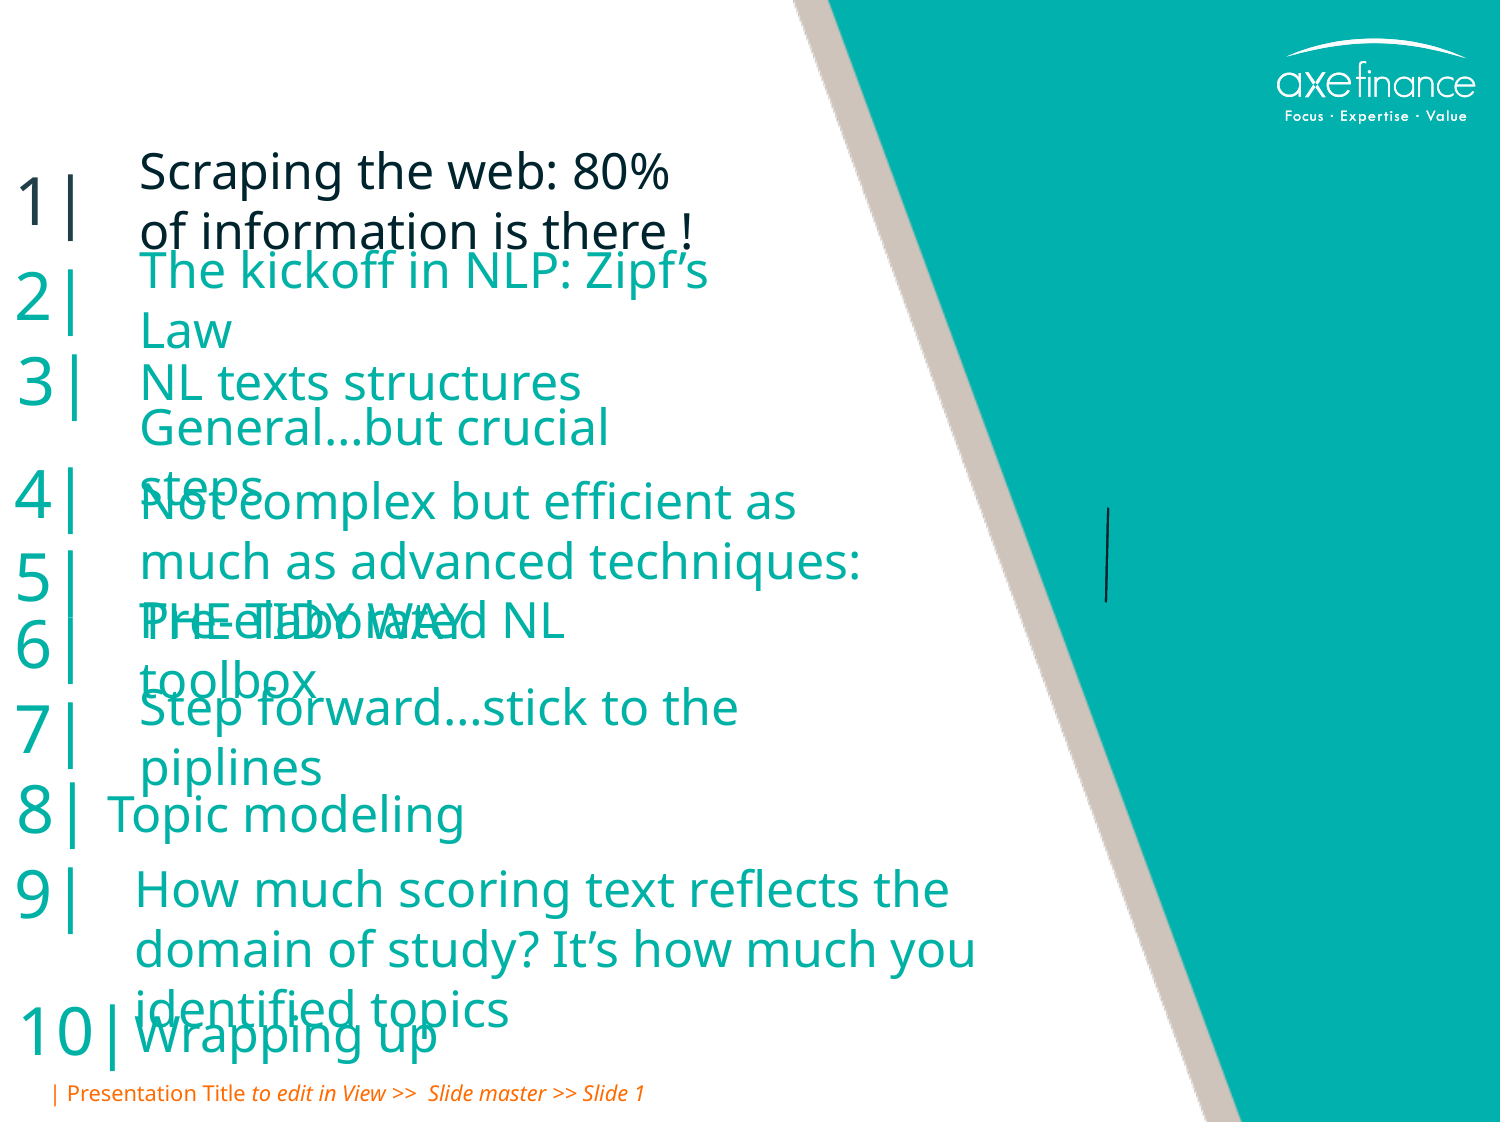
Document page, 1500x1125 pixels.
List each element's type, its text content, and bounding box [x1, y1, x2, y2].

picture [1261, 23, 1491, 142]
list 5| [0, 527, 111, 594]
list Scraping the web: 80% of information is there ! [125, 160, 742, 239]
list 2| [0, 246, 111, 331]
list Not complex but efficient as much as advanced techniques: THE TIDY WAY [125, 520, 951, 599]
list Wrapping up [120, 995, 881, 1093]
list 10| [3, 981, 180, 1067]
list 4| [0, 444, 111, 527]
list 3| [3, 331, 114, 417]
list Pre-elaborated NL toolbox [125, 609, 742, 688]
list Step forward…stick to the piplines [125, 695, 925, 775]
text_box Topic modeling [111, 774, 481, 850]
list NL texts structures [125, 341, 742, 416]
list General…but crucial steps [125, 416, 742, 495]
list 1| [0, 151, 111, 237]
text_box How much scoring text reflects the domain of study? It’s how much you identified topics [120, 849, 1140, 1045]
list 6| [0, 594, 111, 679]
list 9| [0, 844, 111, 930]
list 8| [1, 759, 112, 845]
list 7| [0, 679, 111, 764]
list The kickoff in NLP: Zipf’s Law [125, 259, 742, 338]
